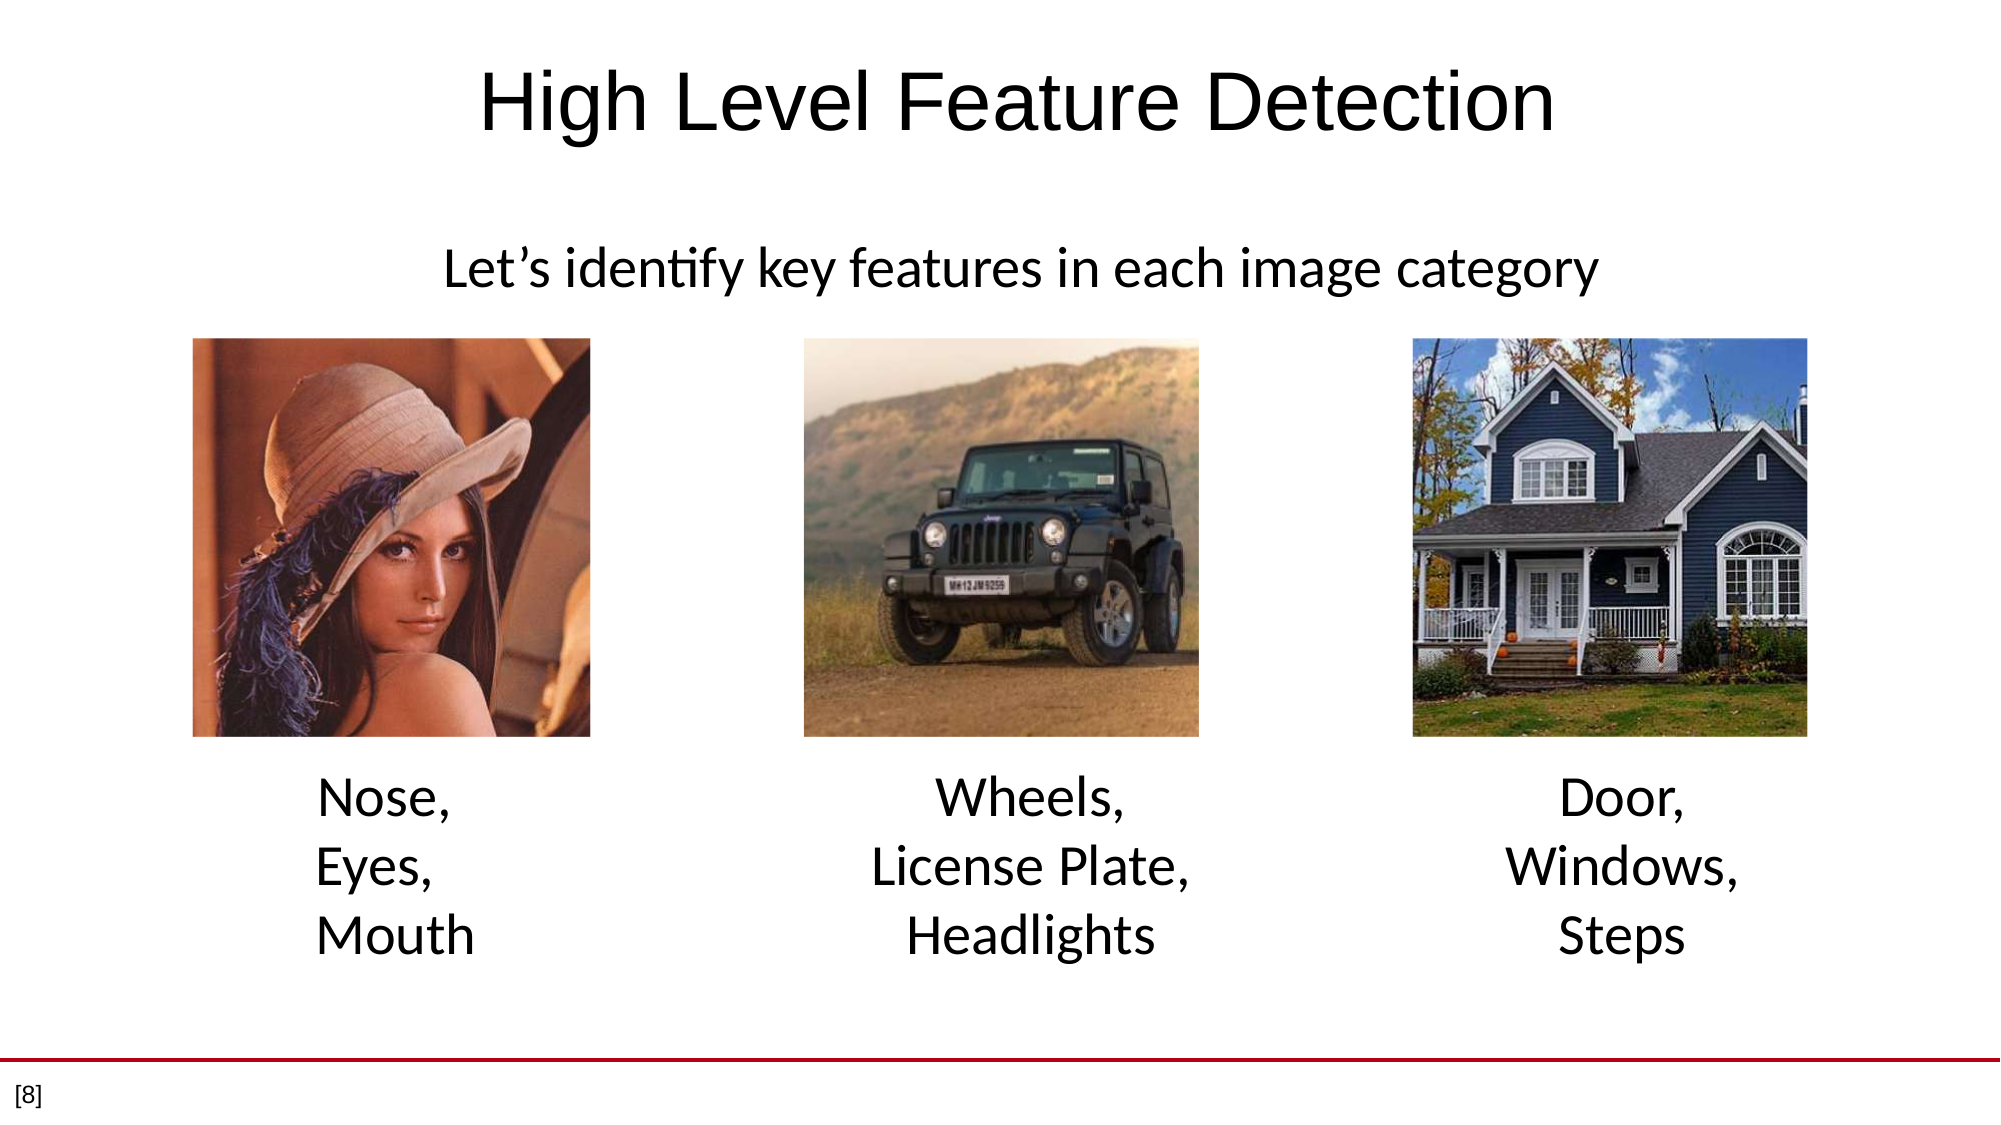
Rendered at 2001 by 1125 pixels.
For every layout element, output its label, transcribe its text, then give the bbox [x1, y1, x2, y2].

text_box [803, 338, 1199, 737]
title High Level Feature Detection [476, 44, 1575, 227]
text_box [192, 338, 591, 737]
text_box [1412, 338, 1808, 737]
text_box Wheels, License Plate, Headlights [848, 758, 1213, 969]
slide_number [8] [12, 1079, 143, 1109]
text_box Nose, Eyes, Mouth [313, 758, 506, 969]
text_box Let’s identify key features in each image category [441, 227, 1625, 300]
text_box Door, Windows, Steps [1494, 758, 1750, 969]
